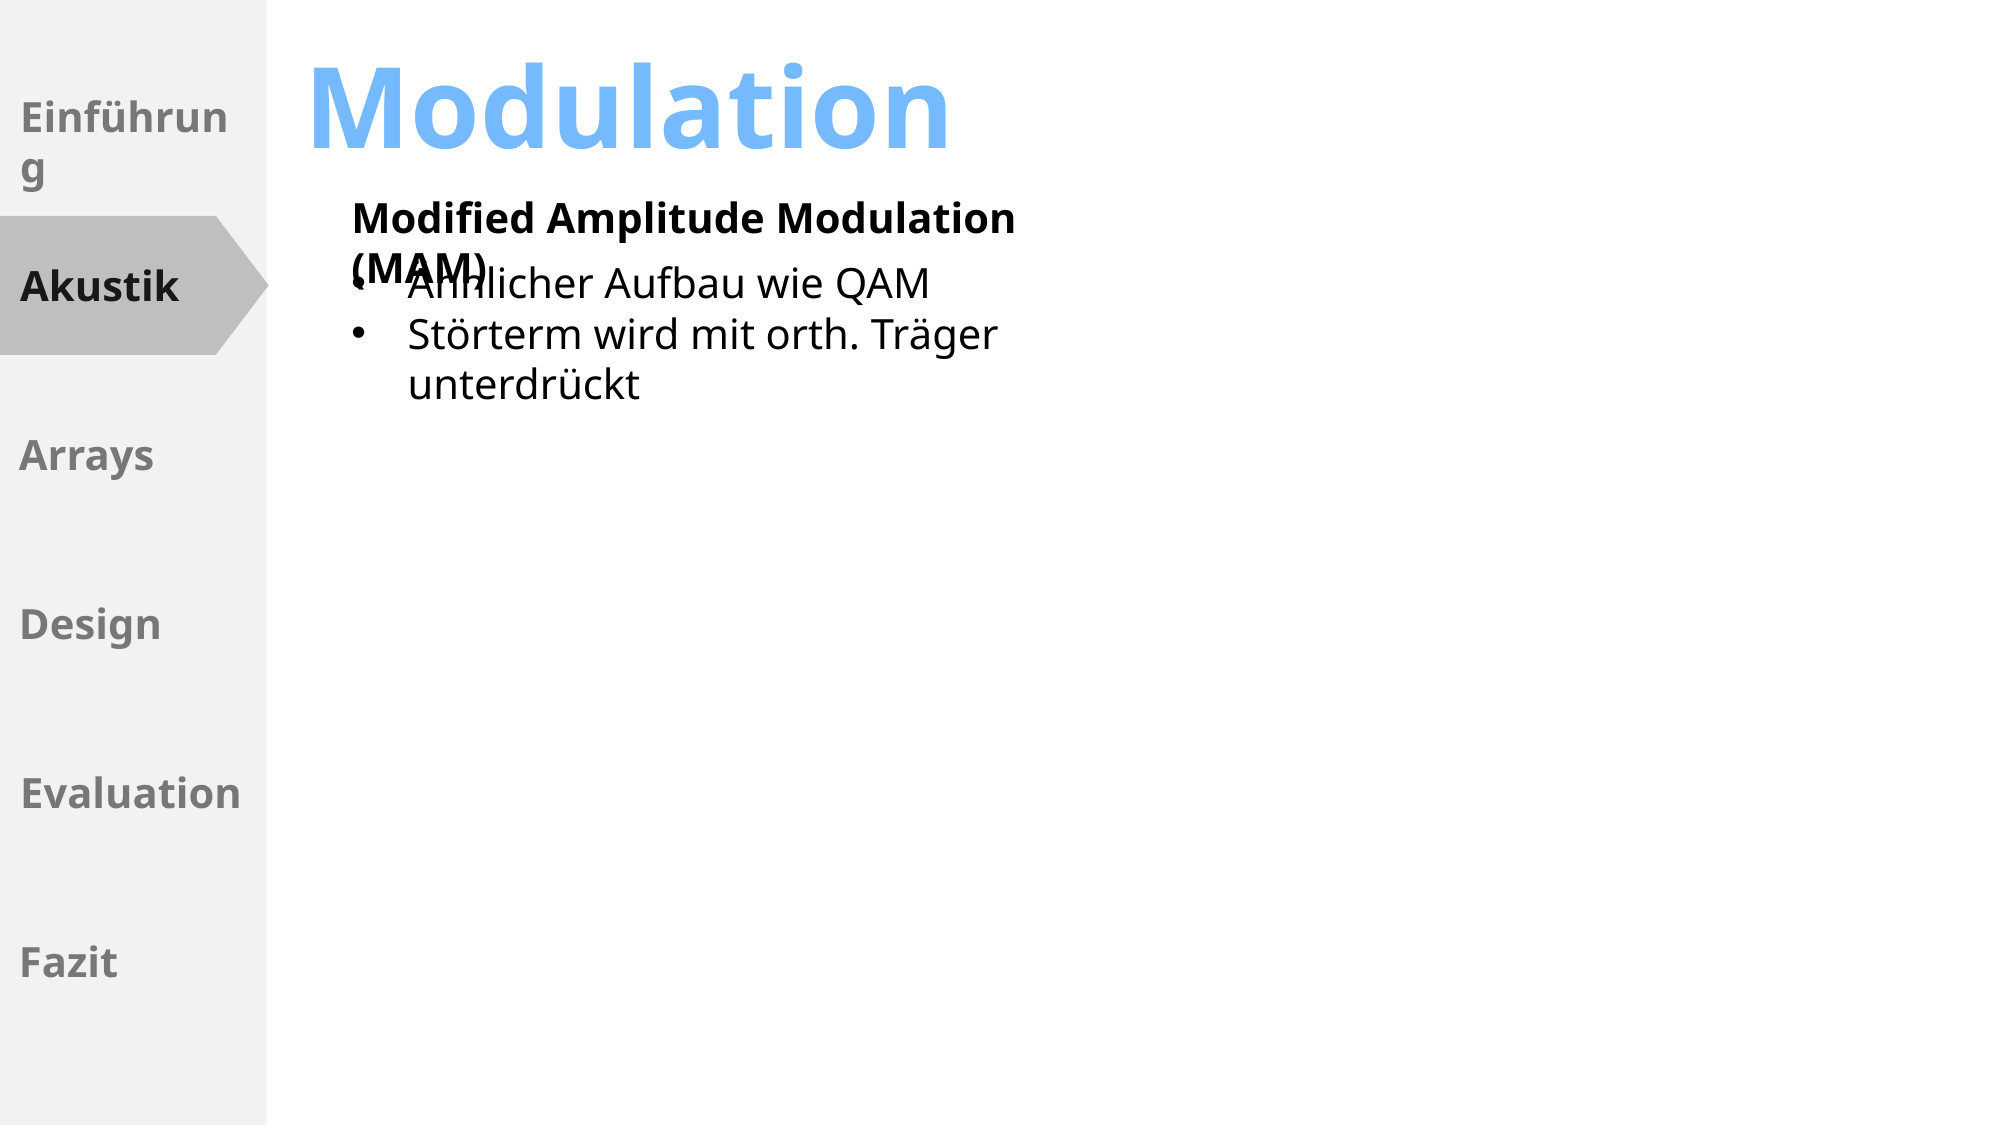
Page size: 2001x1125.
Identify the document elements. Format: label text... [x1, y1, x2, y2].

text_box Modified Amplitude Modulation (MAM) [336, 184, 1169, 250]
title Modulation [284, 15, 2000, 218]
